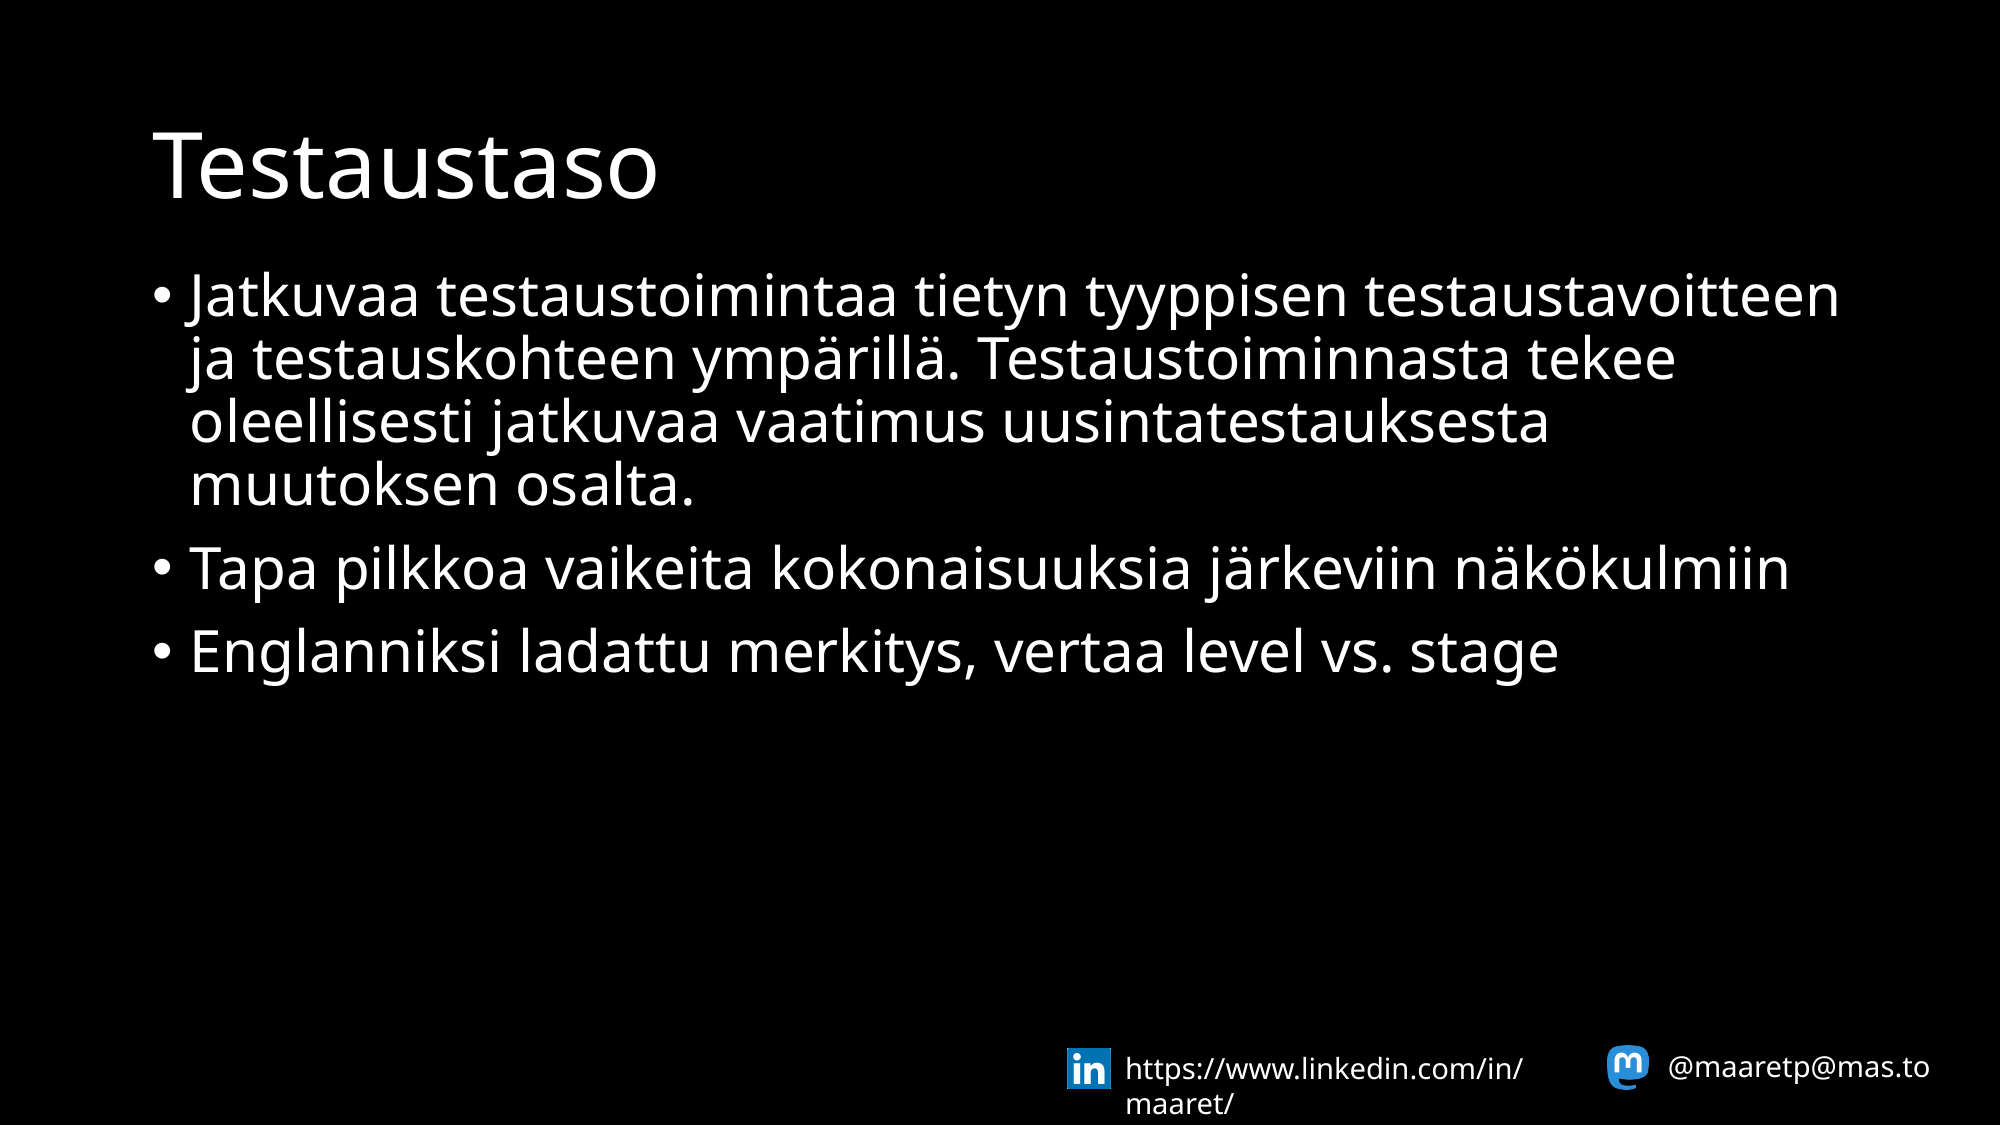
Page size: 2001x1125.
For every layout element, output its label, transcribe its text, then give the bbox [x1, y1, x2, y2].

picture [1067, 1048, 1111, 1089]
picture [1607, 1045, 1649, 1090]
title Testaustaso [137, 59, 1863, 258]
list Jatkuvaa testaustoimintaa tietyn tyyppisen testaustavoitteen ja testauskohteen ympärillä. Testaustoiminnasta tekee oleellisesti jatkuvaa vaatimus uusintatestauksesta muutoksen osalta. Tapa pilkkoa vaikeita kokonaisuuksia järkeviin näkökulmiin Englanniksi ladattu merkitys, vertaa level vs. stage [137, 258, 1863, 973]
